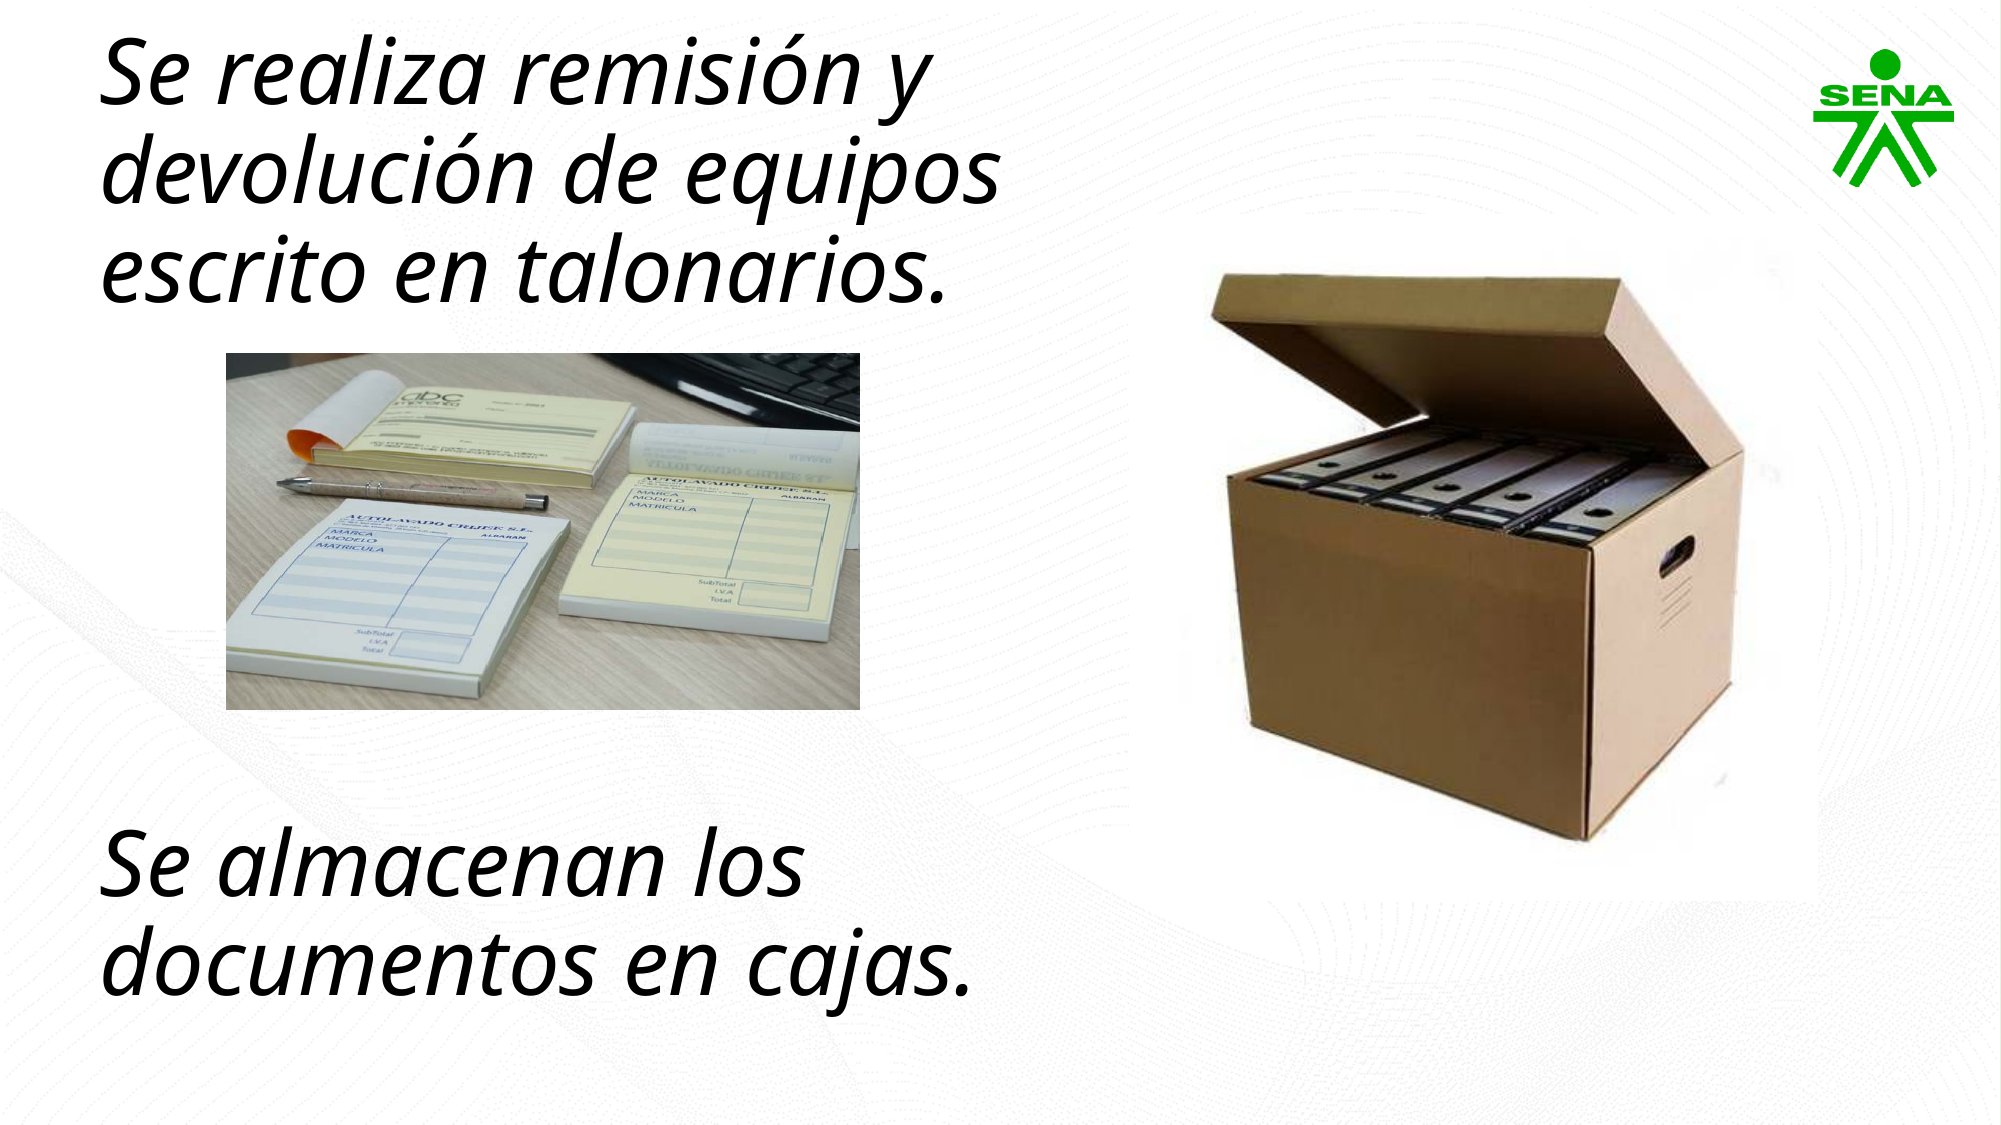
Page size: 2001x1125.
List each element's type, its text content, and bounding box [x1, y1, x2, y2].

text_box Se realiza remisión y devolución de equipos escrito en talonarios. Se almacenan los documentos en cajas. [85, 18, 1241, 803]
picture [0, 0, 2001, 1125]
